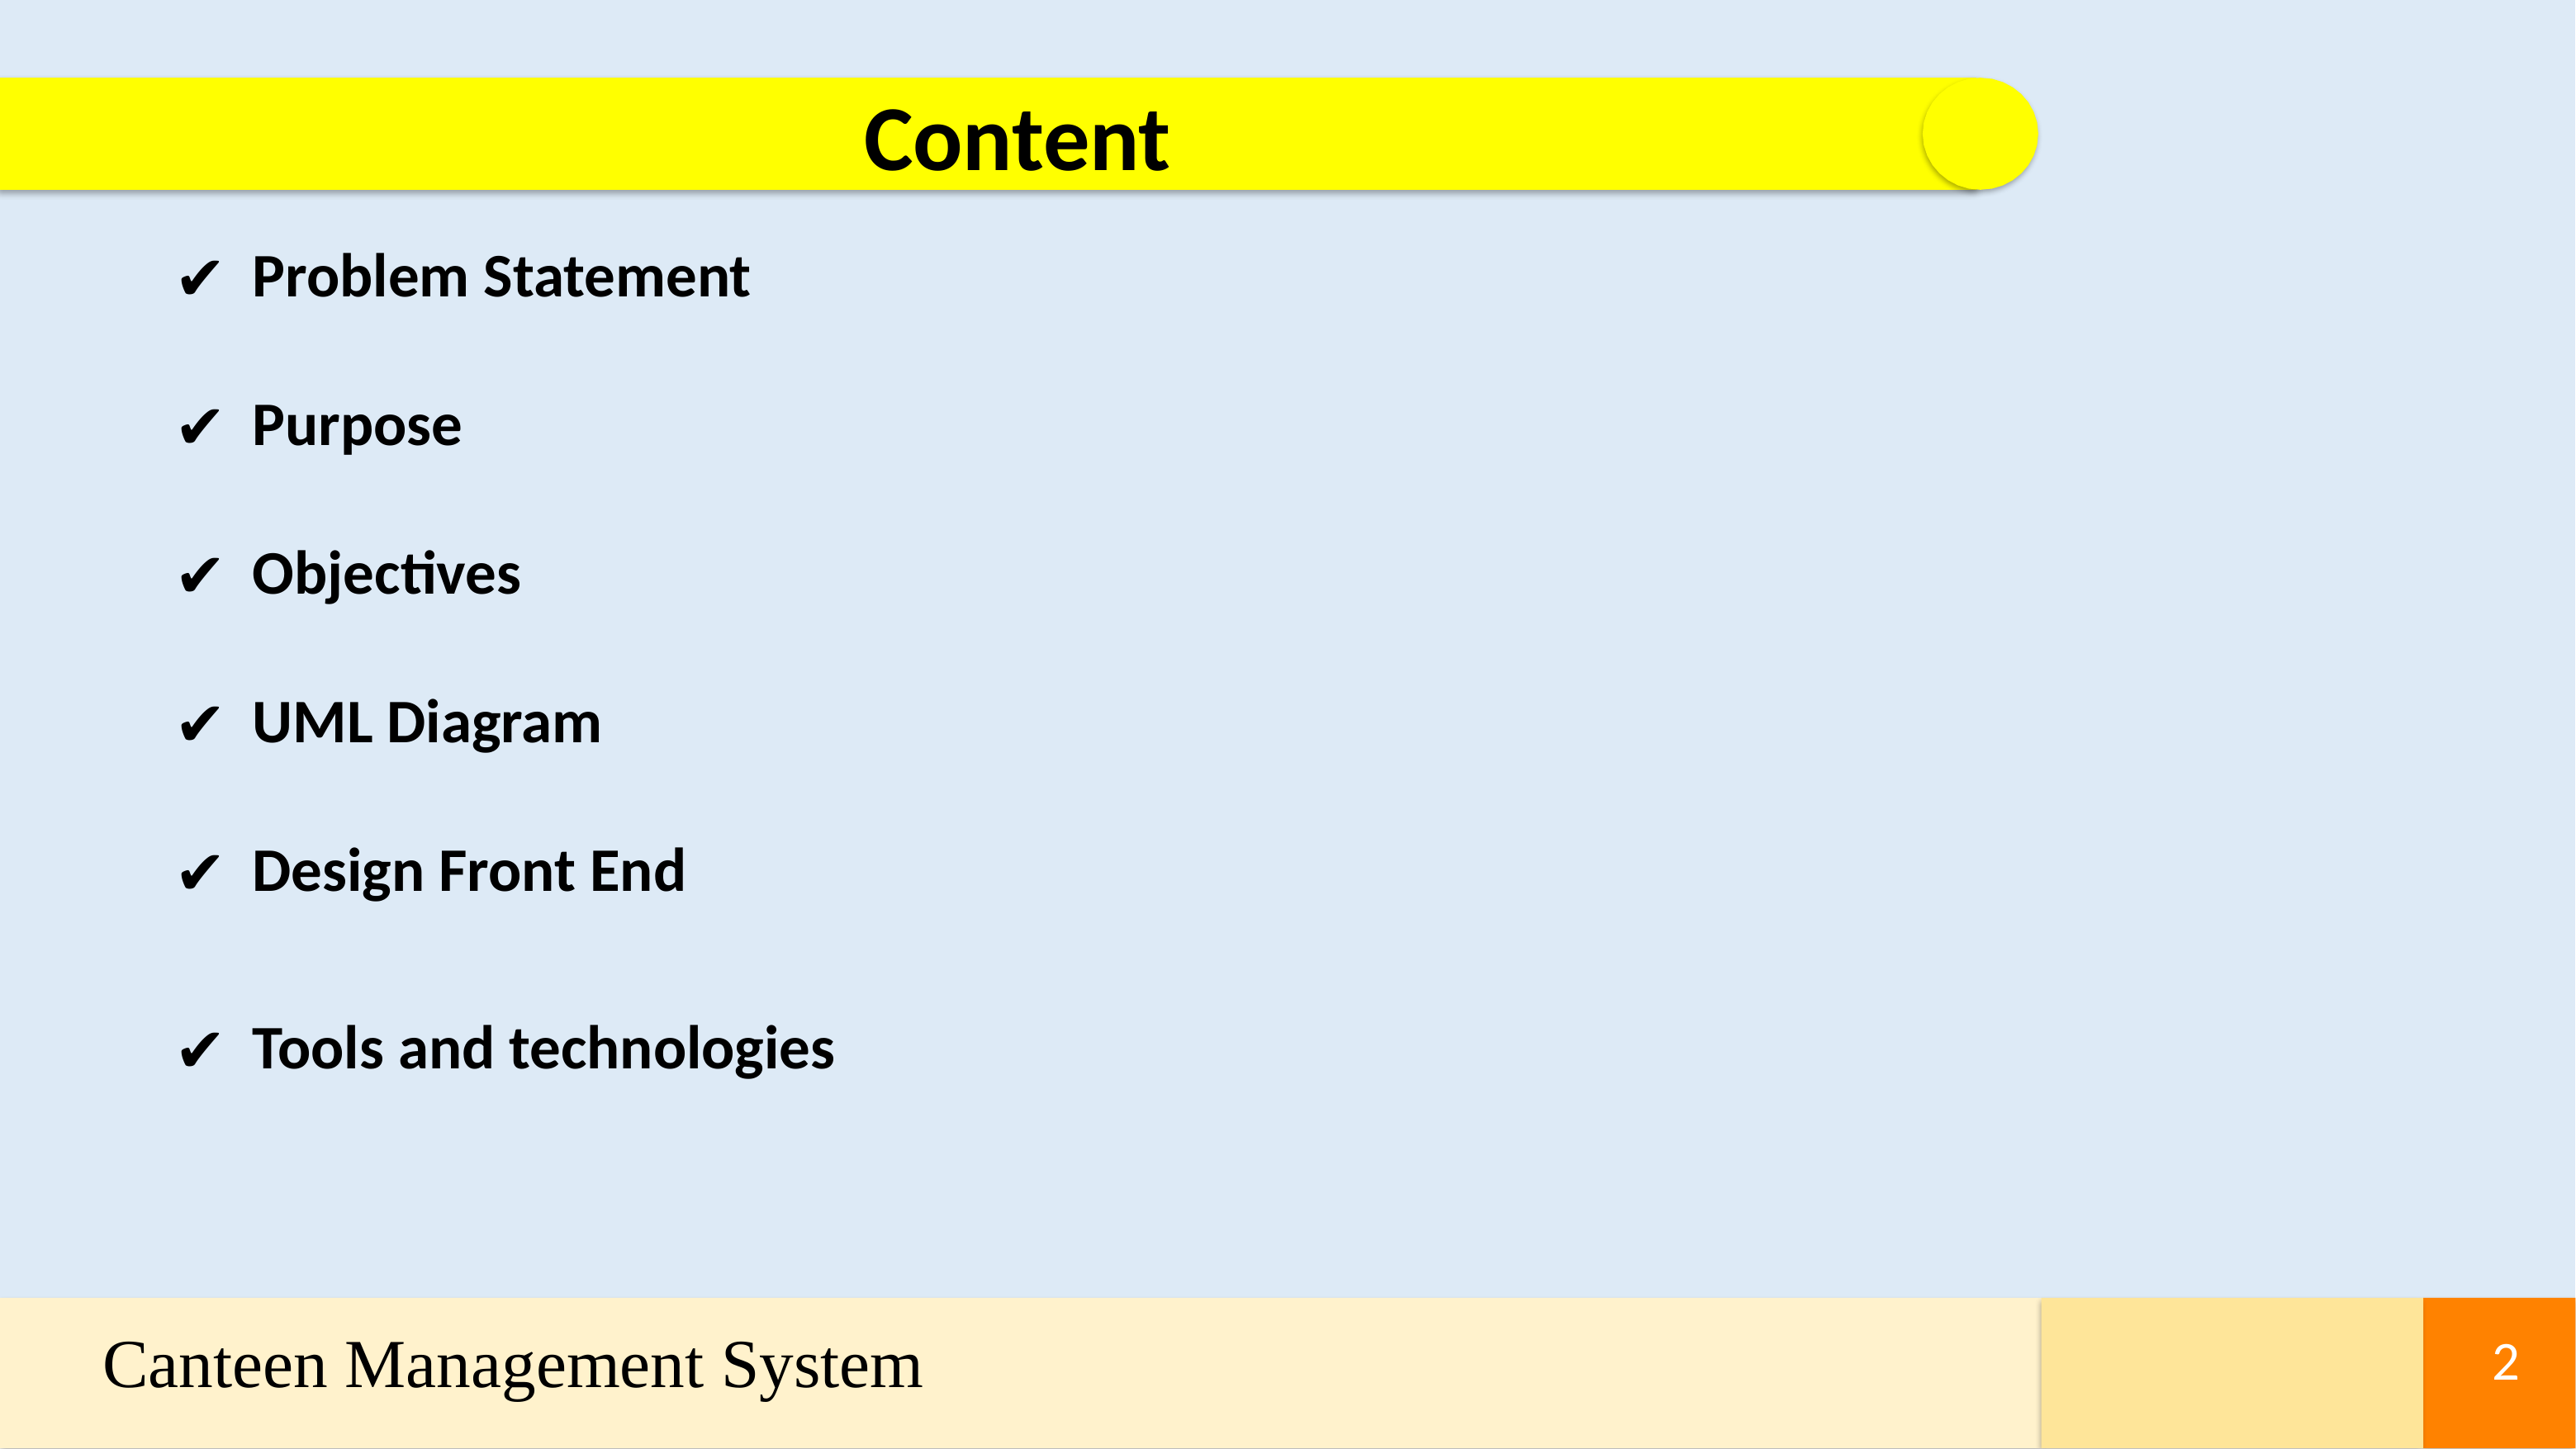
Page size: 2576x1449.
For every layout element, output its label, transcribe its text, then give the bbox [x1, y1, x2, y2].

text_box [0, 77, 2039, 191]
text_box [0, 1297, 2576, 1449]
text_box Problem Statement Purpose Objectives UML Diagram Design Front End Tools and technologies [162, 228, 1670, 1116]
